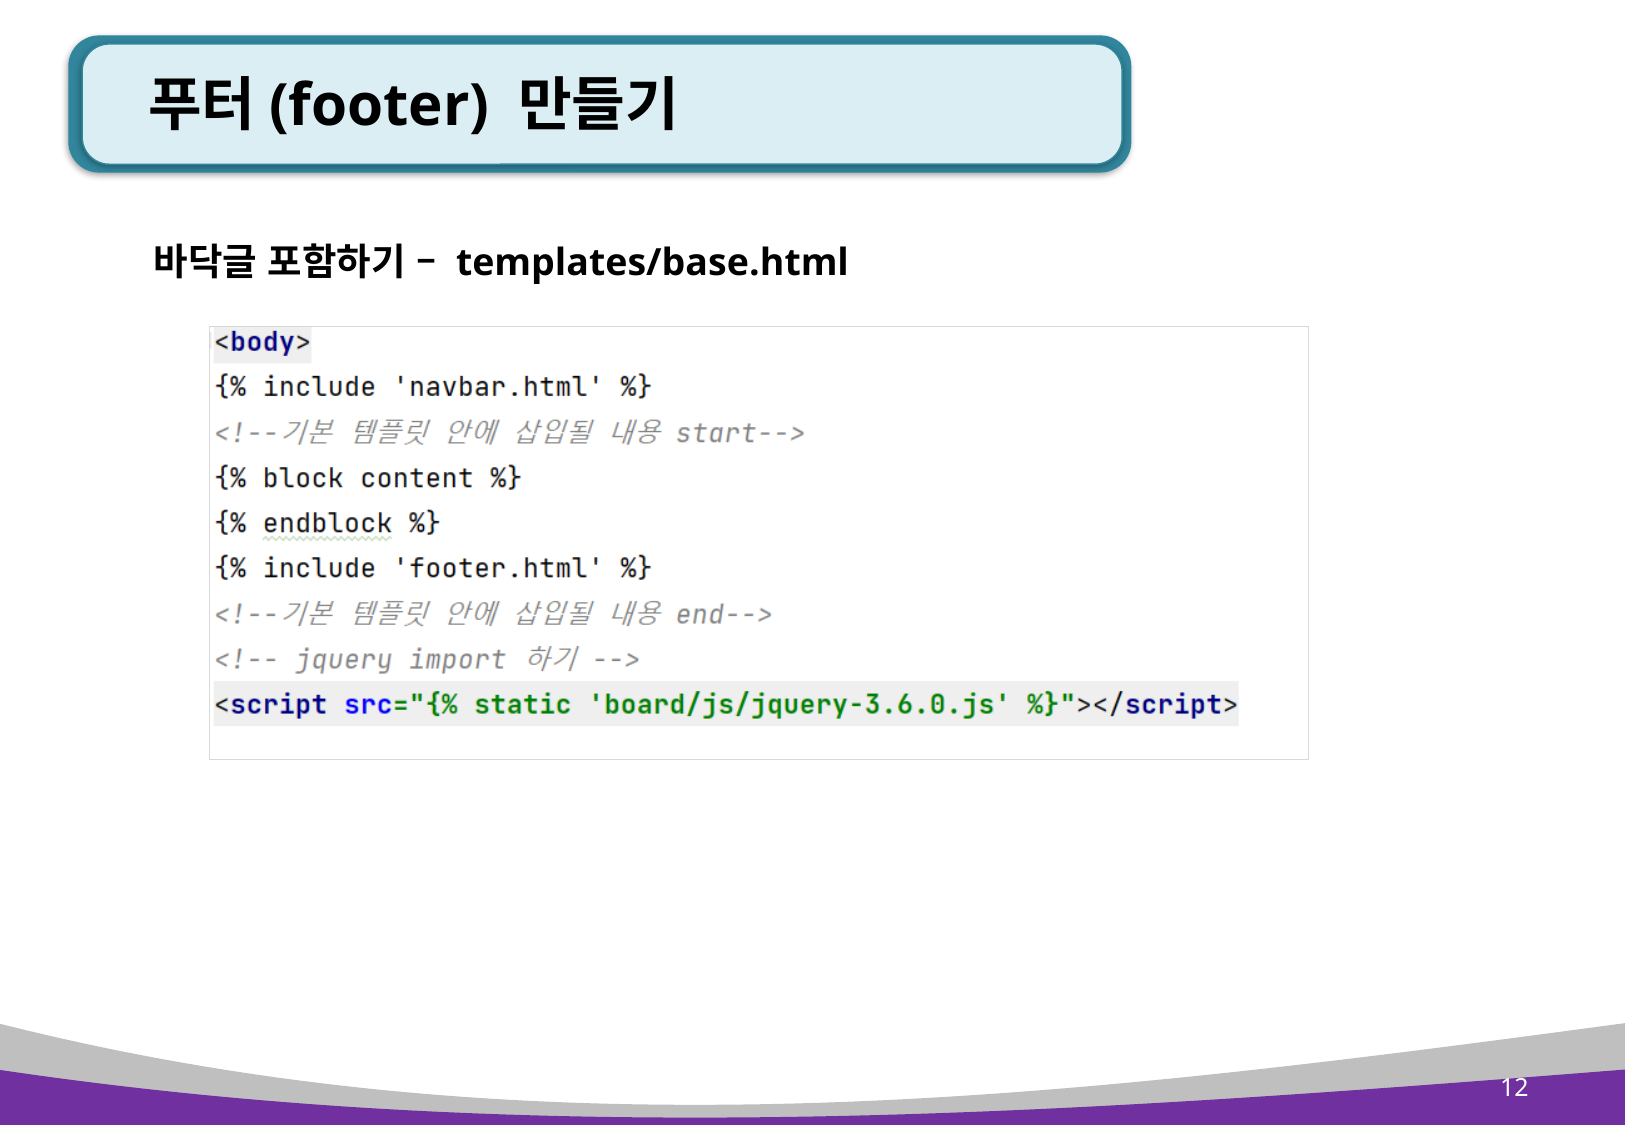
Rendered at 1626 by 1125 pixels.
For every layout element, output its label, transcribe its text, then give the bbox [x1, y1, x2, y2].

text_box 바닥글 포함하기 – templates/base.html [139, 207, 1380, 290]
picture [209, 326, 1309, 761]
slide_number 12 [1452, 1058, 1544, 1119]
title 푸터(footer) 만들기 [103, 32, 1121, 173]
